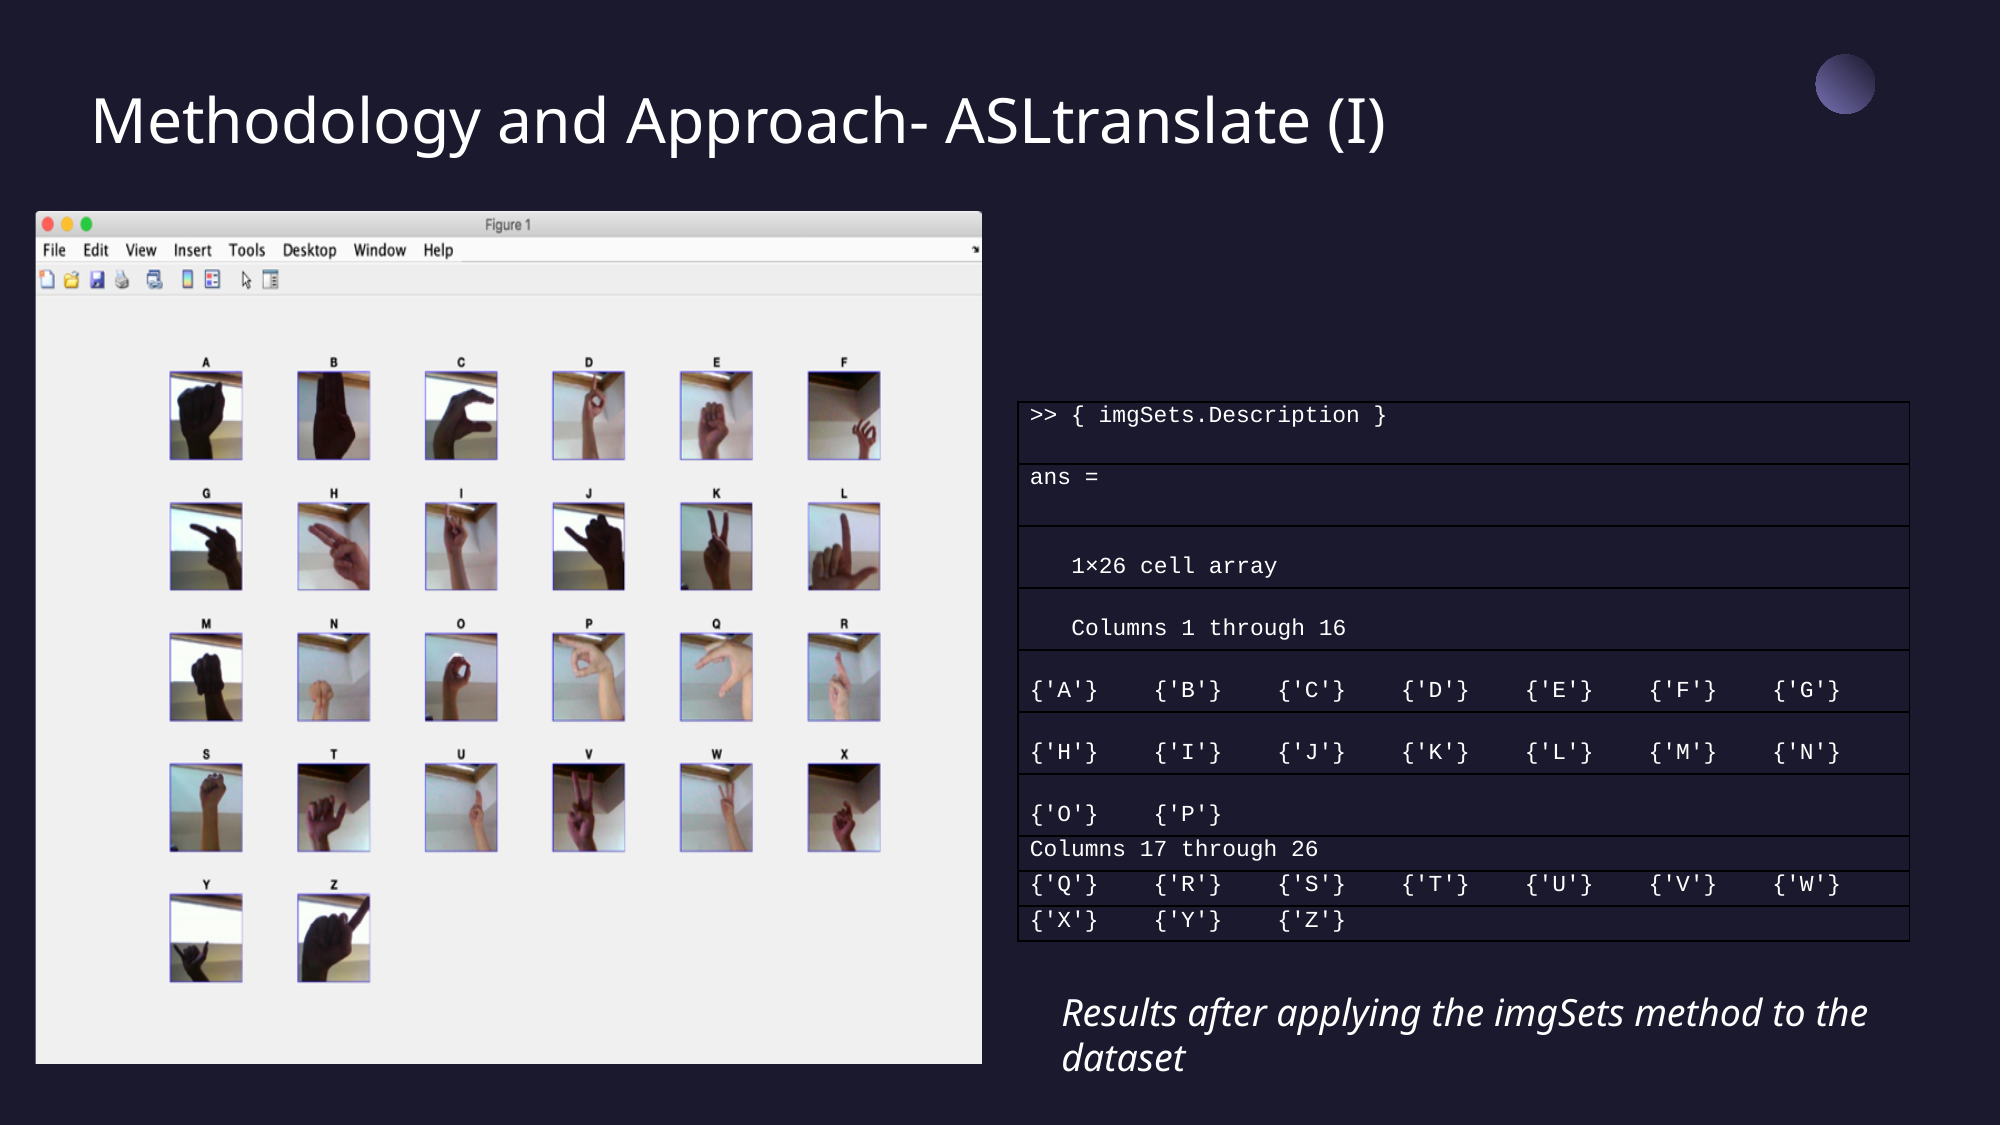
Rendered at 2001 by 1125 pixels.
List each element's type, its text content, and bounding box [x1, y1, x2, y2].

table_cell 1×26 cell array [1019, 527, 1909, 587]
text_box Results after applying the imgSets method to the dataset [1046, 981, 1965, 1125]
table_cell {'A'} {'B'} {'C'} {'D'} {'E'} {'F'} {'G'} [1019, 651, 1909, 711]
table_cell {'X'} {'Y'} {'Z'} [1019, 907, 1909, 940]
title Methodology and Approach- ASLtranslate (I) [90, 90, 1910, 309]
table_cell ans = [1019, 465, 1909, 525]
table_cell {'Q'} {'R'} {'S'} {'T'} {'U'} {'V'} {'W'} [1019, 872, 1909, 905]
table_cell Columns 17 through 26 [1019, 837, 1909, 870]
table_cell Columns 1 through 16 [1019, 589, 1909, 649]
table_header >> { imgSets.Description } [1019, 403, 1909, 463]
table_cell {'H'} {'I'} {'J'} {'K'} {'L'} {'M'} {'N'} [1019, 713, 1909, 773]
picture [35, 211, 982, 1064]
table_cell {'O'} {'P'} [1019, 775, 1909, 835]
